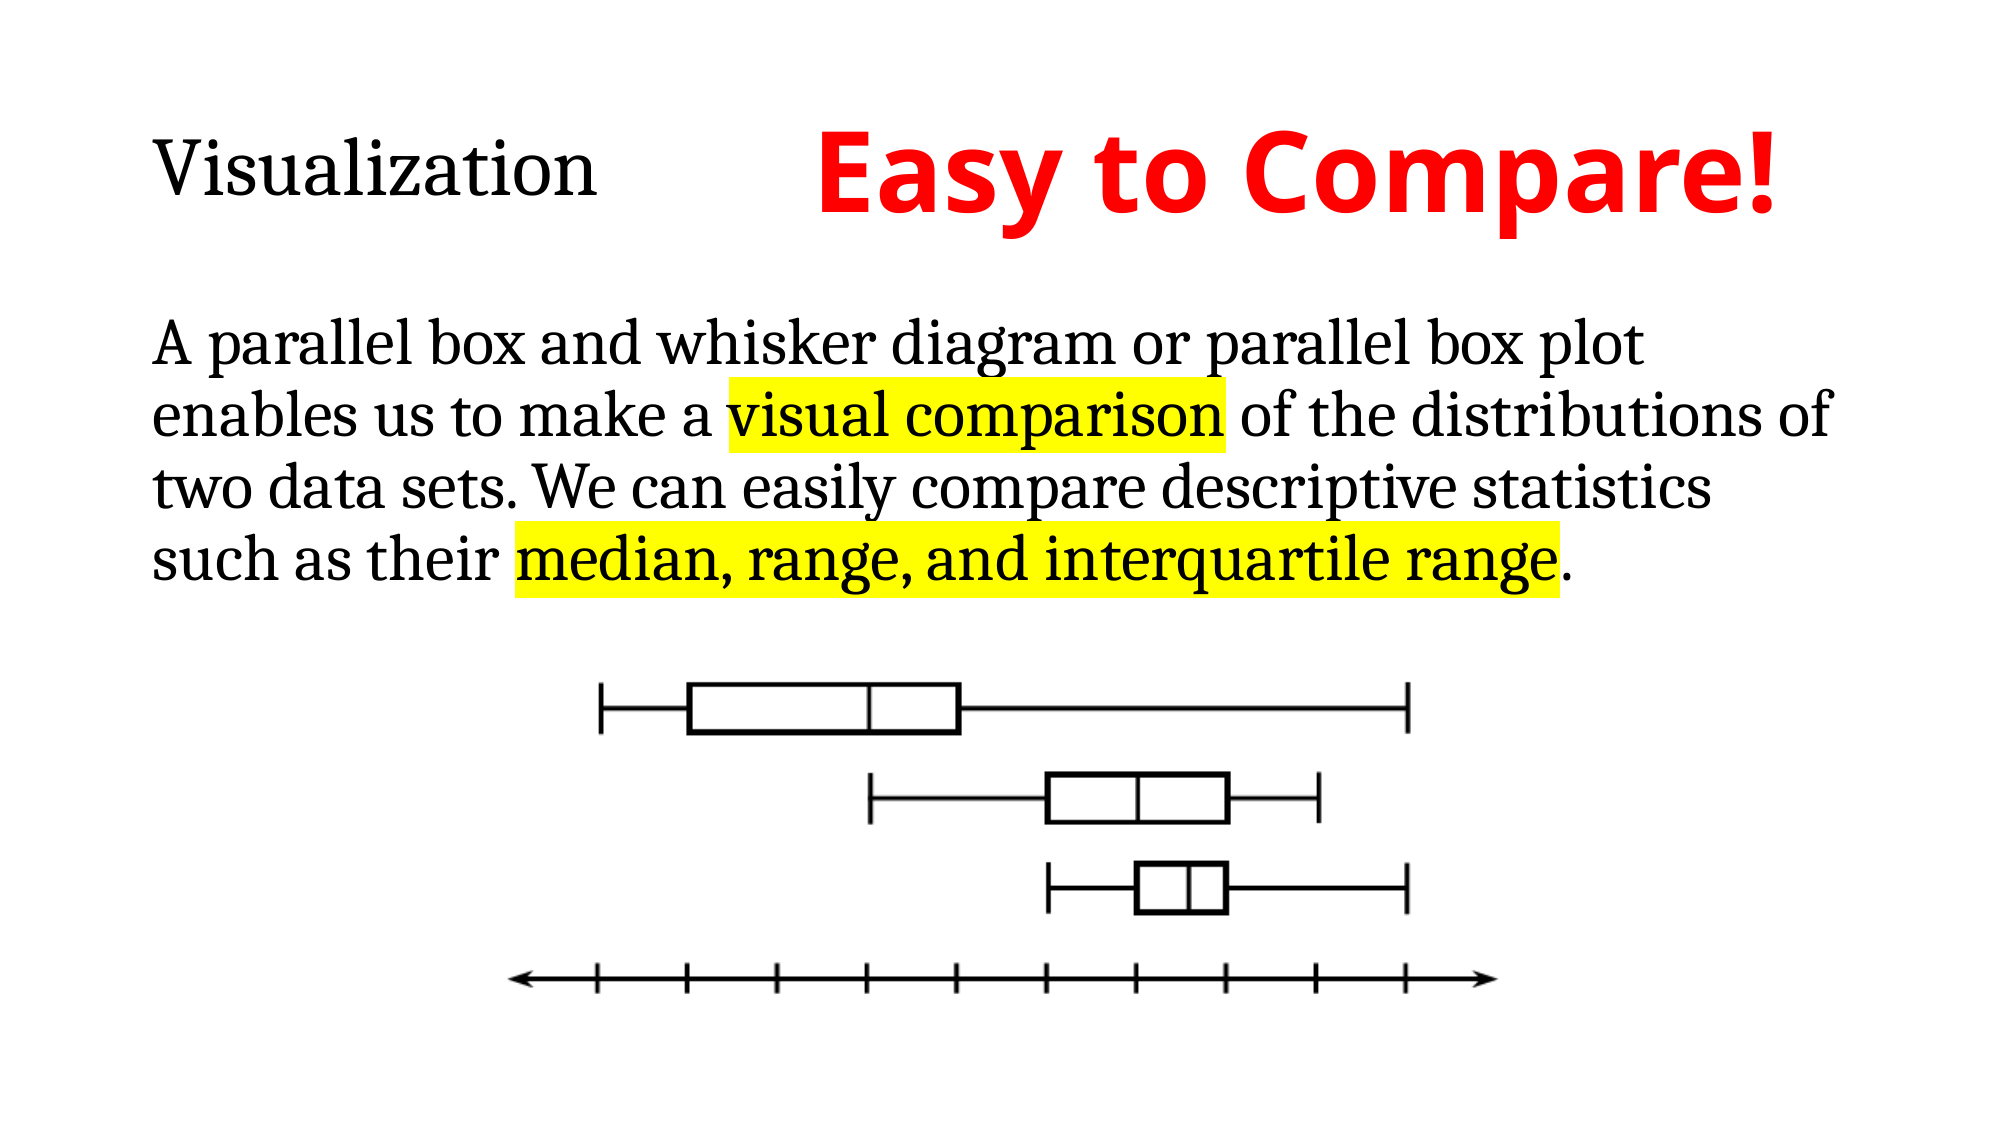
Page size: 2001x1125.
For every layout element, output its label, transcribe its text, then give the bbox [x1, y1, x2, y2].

list A parallel box and whisker diagram or parallel box plot enables us to make a visual comparison of the distributions of two data sets. We can easily compare descriptive statistics such as their median, range, and interquartile range. [137, 299, 1863, 1014]
text_box Easy to Compare! [798, 92, 1896, 243]
title Visualization [137, 59, 1863, 278]
picture [488, 648, 1512, 1014]
